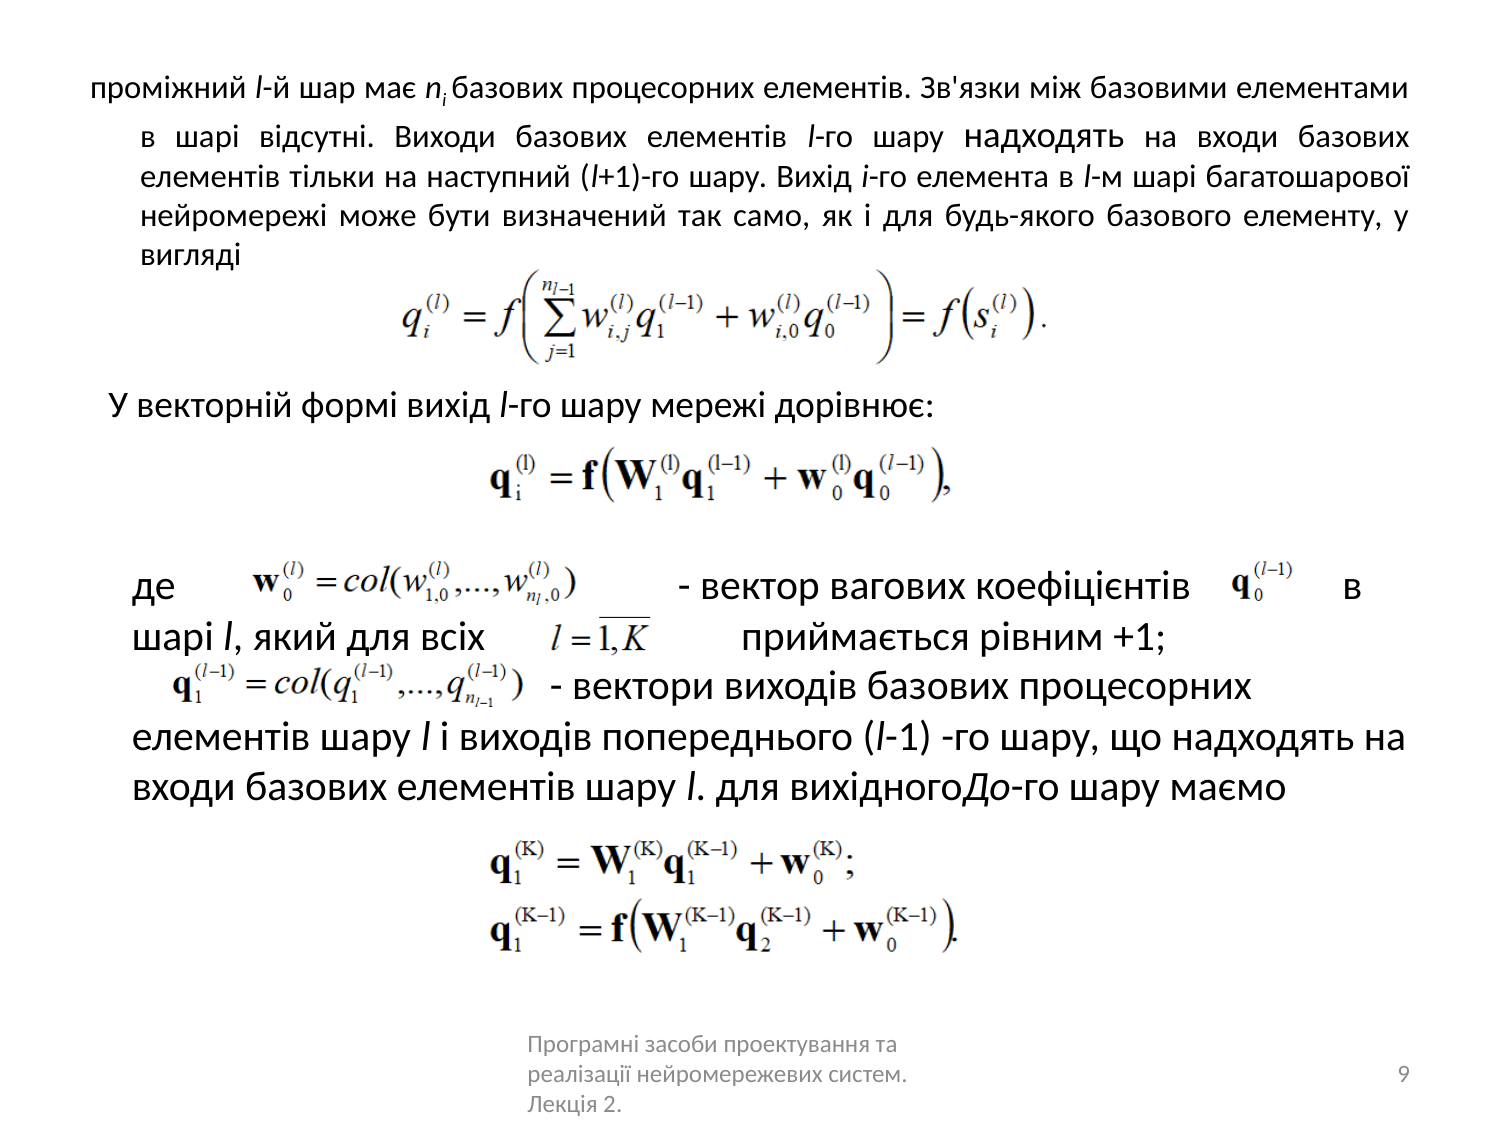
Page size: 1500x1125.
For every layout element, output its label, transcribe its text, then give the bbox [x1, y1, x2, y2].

picture [480, 433, 987, 516]
slide_number 9 [1074, 1042, 1425, 1103]
picture [480, 820, 966, 965]
list проміжний l-й шар має ni базових процесорних елементів. Зв'язки між базовими елементами в шарі відсутні. Виходи базових елементів l-го шару надходять на входи базових елементів тільки на наступний (l+1)-го шару. Вихід i-гo елемента в l-м шарі багатошарової нейромережі може бути визначений так само, як і для будь-якого базового елементу, у вигляді [75, 58, 1425, 282]
picture [1218, 550, 1302, 610]
text_box де - вектор вагових коефіцієнтів в шарі l, який для всіх приймається рівним +1; - вектори виходів базових процесорних елементів шару l і виходів попереднього (l-1) -го шару, що надходять на входи базових елементів шару l. для вихідногоДо-го шару маємо [117, 550, 1430, 816]
footer Програмні засоби проектування та реалізації нейромережевих систем. Лекція 2. [512, 1042, 988, 1103]
picture [245, 550, 657, 669]
picture [386, 257, 1064, 376]
picture [163, 655, 528, 716]
text_box У векторній формі вихід l-го шару мережі дорівнює: [93, 372, 1008, 433]
